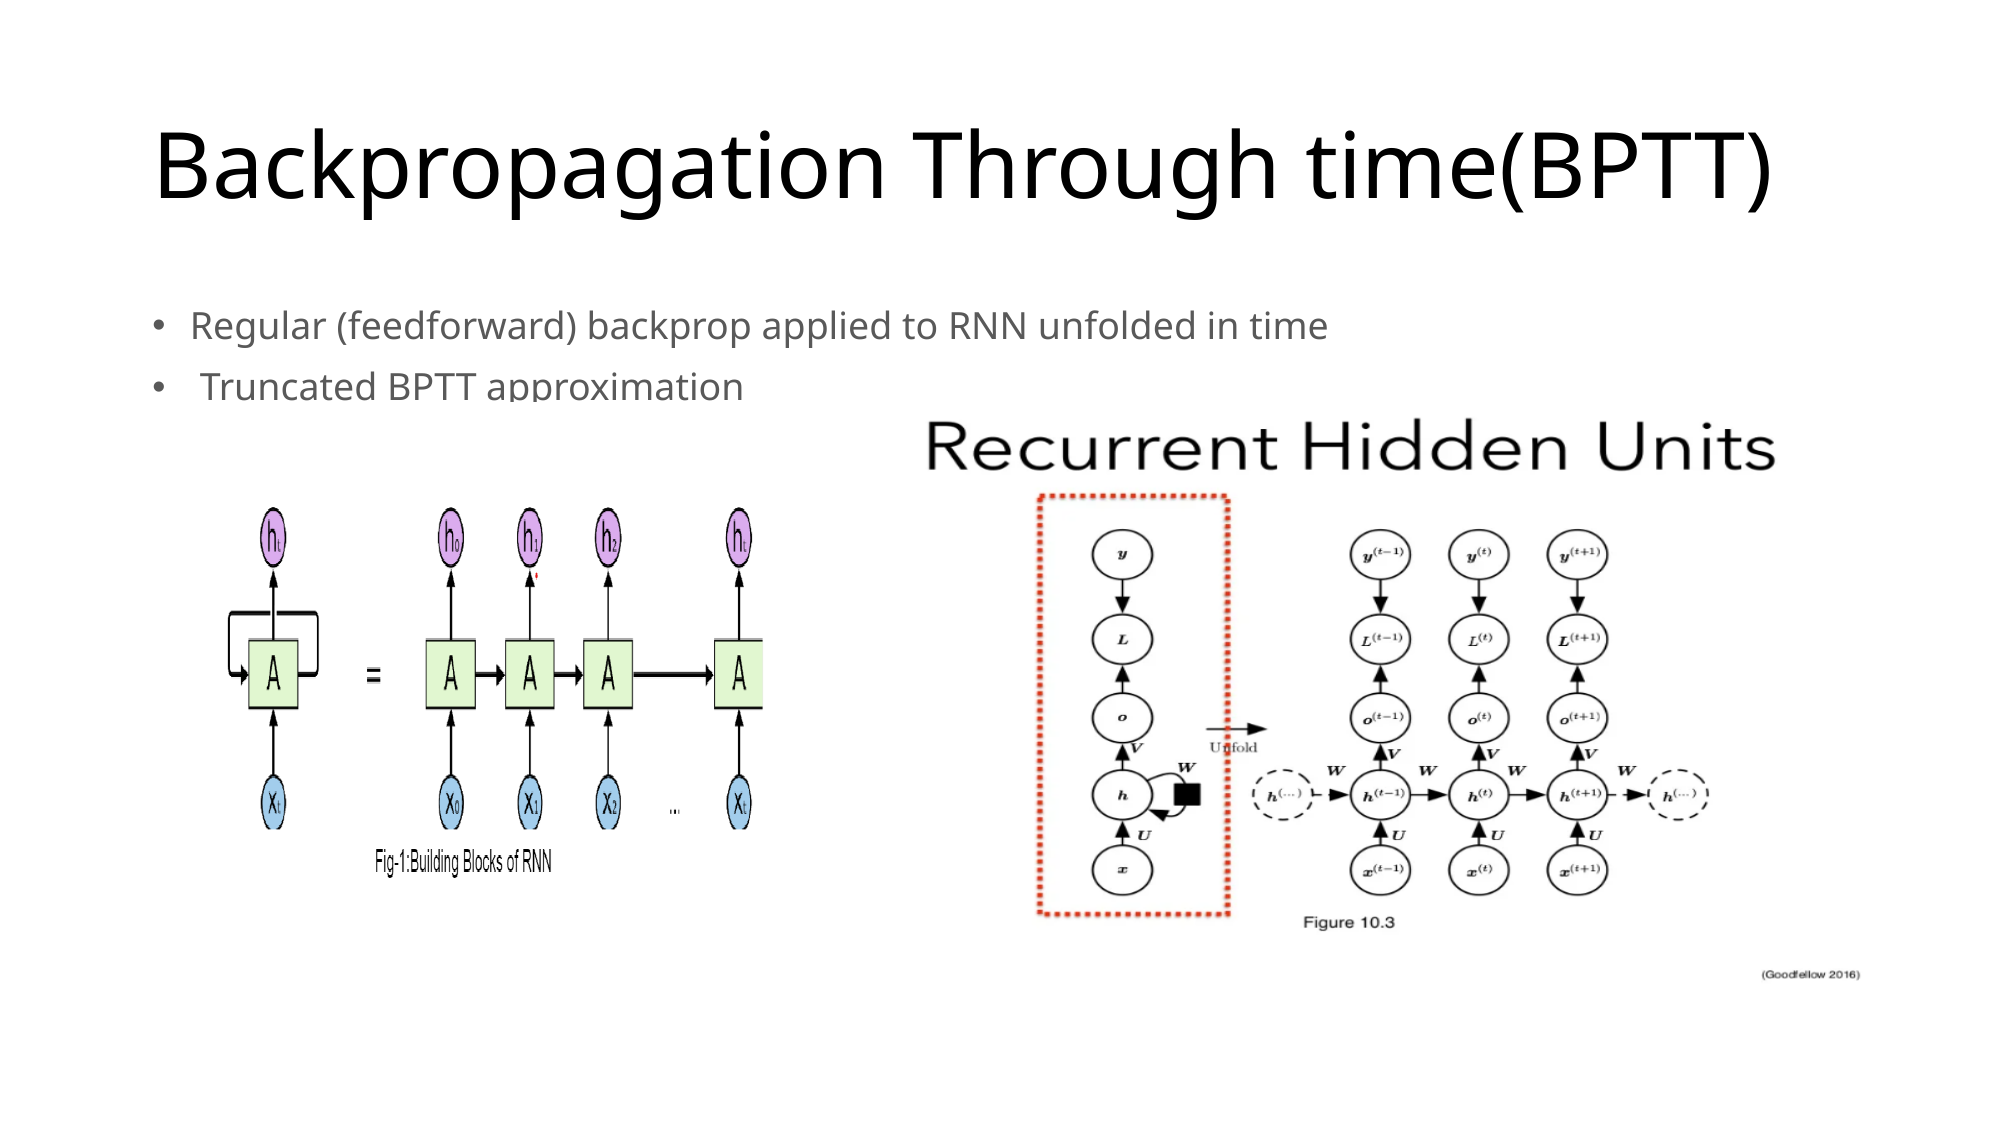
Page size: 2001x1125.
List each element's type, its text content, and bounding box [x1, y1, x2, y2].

picture [868, 355, 1879, 984]
list Regular (feedforward) backprop applied to RNN unfolded in time Truncated BPTT approximation [137, 299, 1863, 1014]
title Backpropagation Through time(BPTT) [137, 59, 1863, 278]
picture [191, 402, 781, 911]
